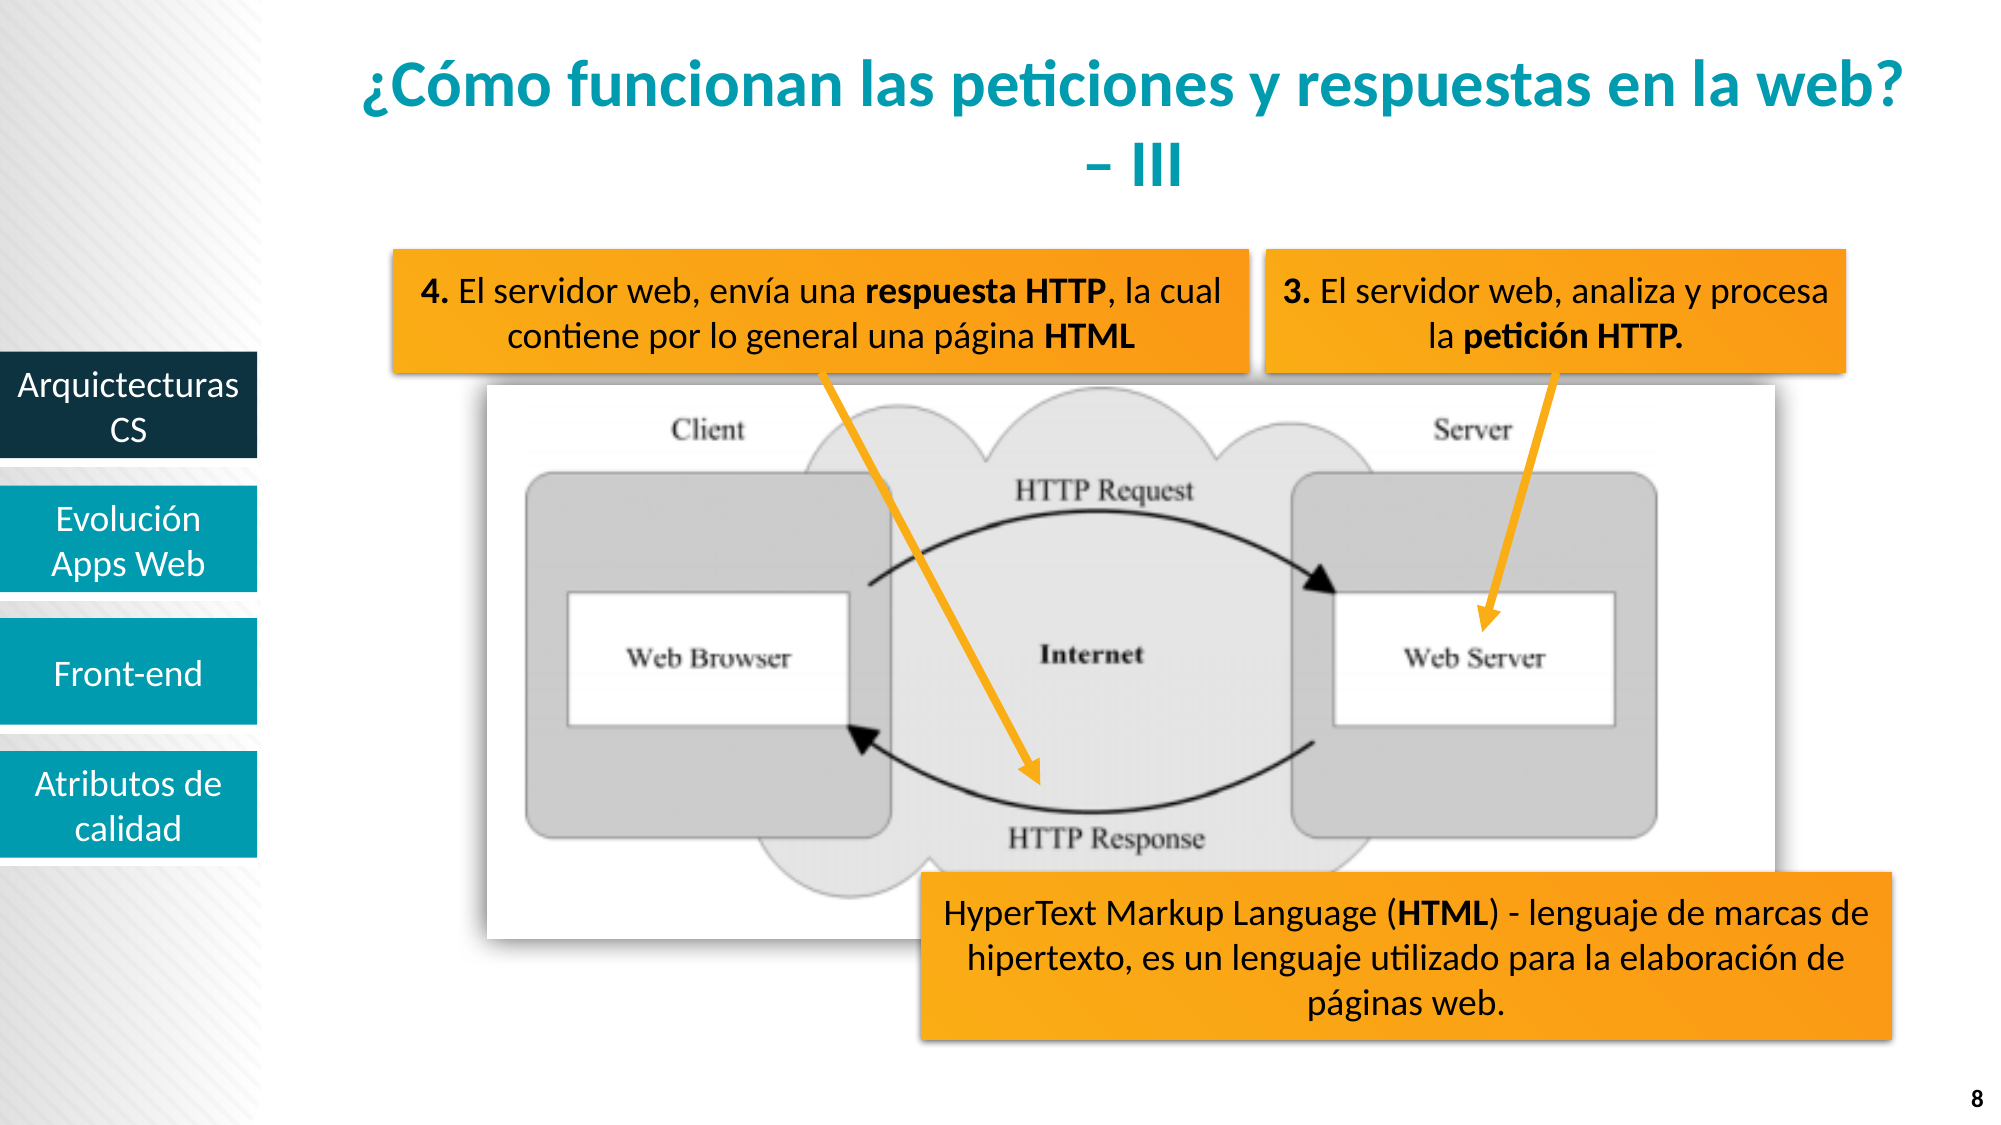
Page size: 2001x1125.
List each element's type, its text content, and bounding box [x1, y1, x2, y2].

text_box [821, 372, 1041, 786]
text_box 3. El servidor web, analiza y procesa la petición HTTP. [1266, 249, 1847, 373]
slide_number 8 [1921, 1072, 2000, 1124]
text_box 4. El servidor web, envía una respuesta HTTP, la cual contiene por lo general una página HTML [393, 249, 1249, 373]
title ¿Cómo funcionan las peticiones y respuestas en la web? – III [340, 36, 1927, 204]
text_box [1482, 372, 1557, 633]
text_box HyperText Markup Language (HTML) - lenguaje de marcas de hipertexto, es un lenguaje utilizado para la elaboración de páginas web. [921, 872, 1892, 1040]
picture [487, 385, 1775, 939]
